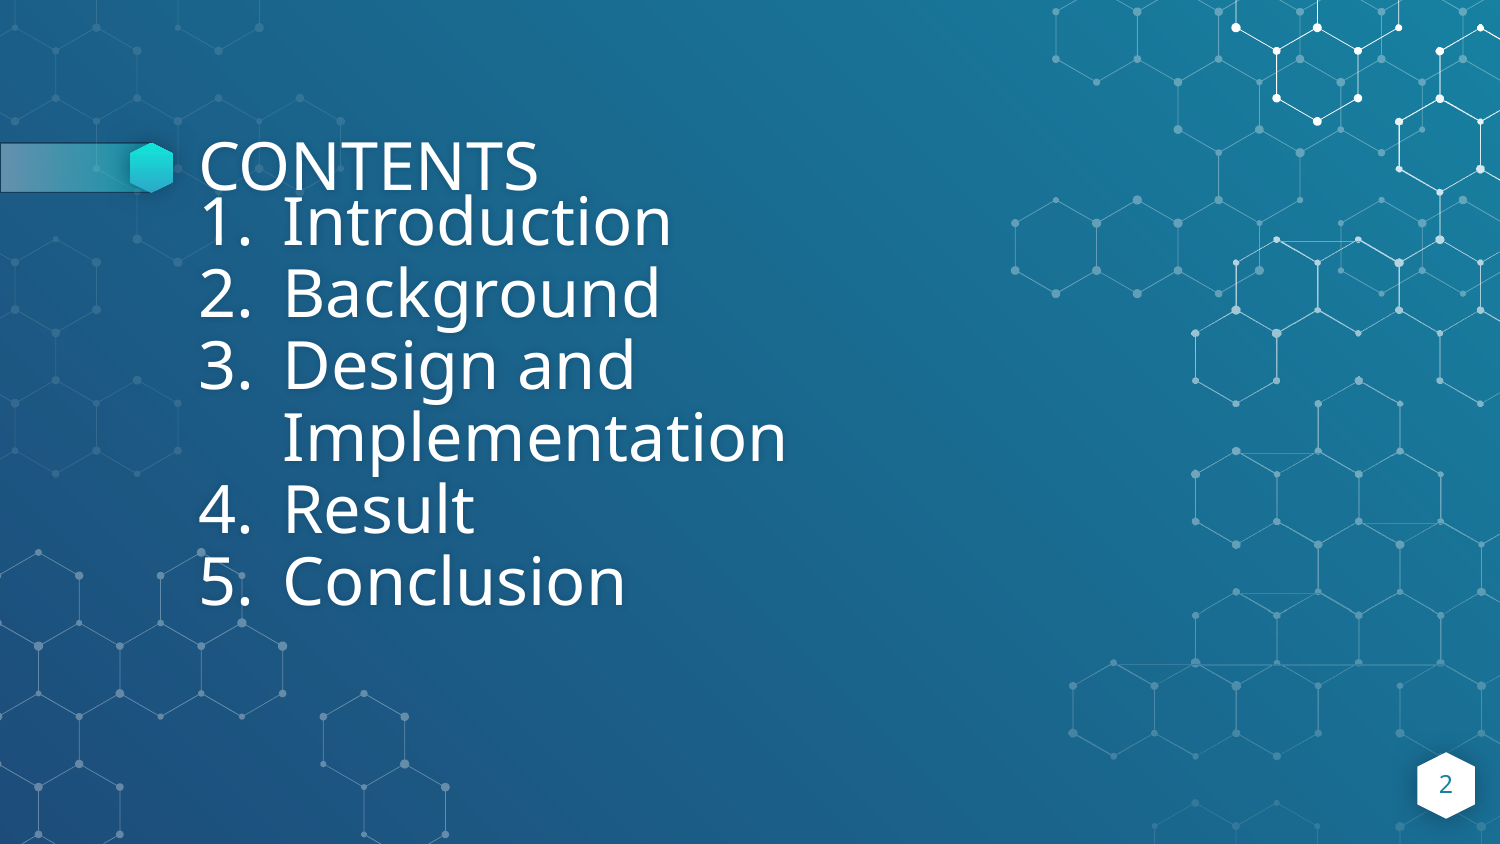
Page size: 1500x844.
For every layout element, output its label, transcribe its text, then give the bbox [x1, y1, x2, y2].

text_box Introduction Background Design and Implementation Result Conclusion [198, 227, 1078, 581]
slide_number 2 [1417, 752, 1475, 819]
title CONTENTS [198, 140, 1302, 198]
